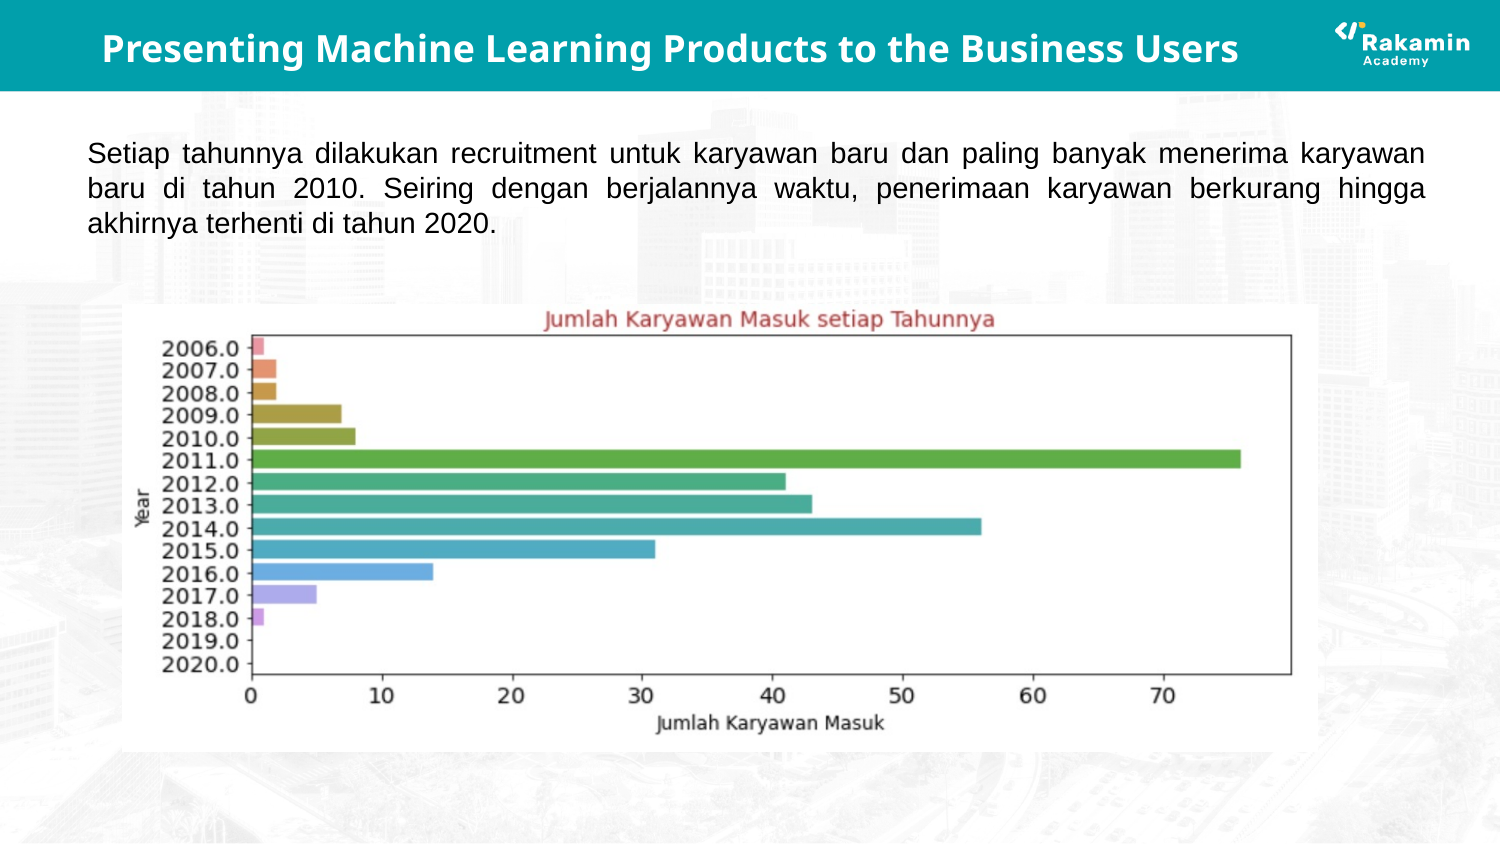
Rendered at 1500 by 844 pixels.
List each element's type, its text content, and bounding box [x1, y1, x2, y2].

picture [0, 0, 1500, 844]
title Presenting Machine Learning Products to the Business Users [0, 10, 1342, 81]
text_box Setiap tahunnya dilakukan recruitment untuk karyawan baru dan paling banyak menerima karyawan baru di tahun 2010. Seiring dengan berjalannya waktu, penerimaan karyawan berkurang hingga akhirnya terhenti di tahun 2020. [72, 127, 1443, 248]
